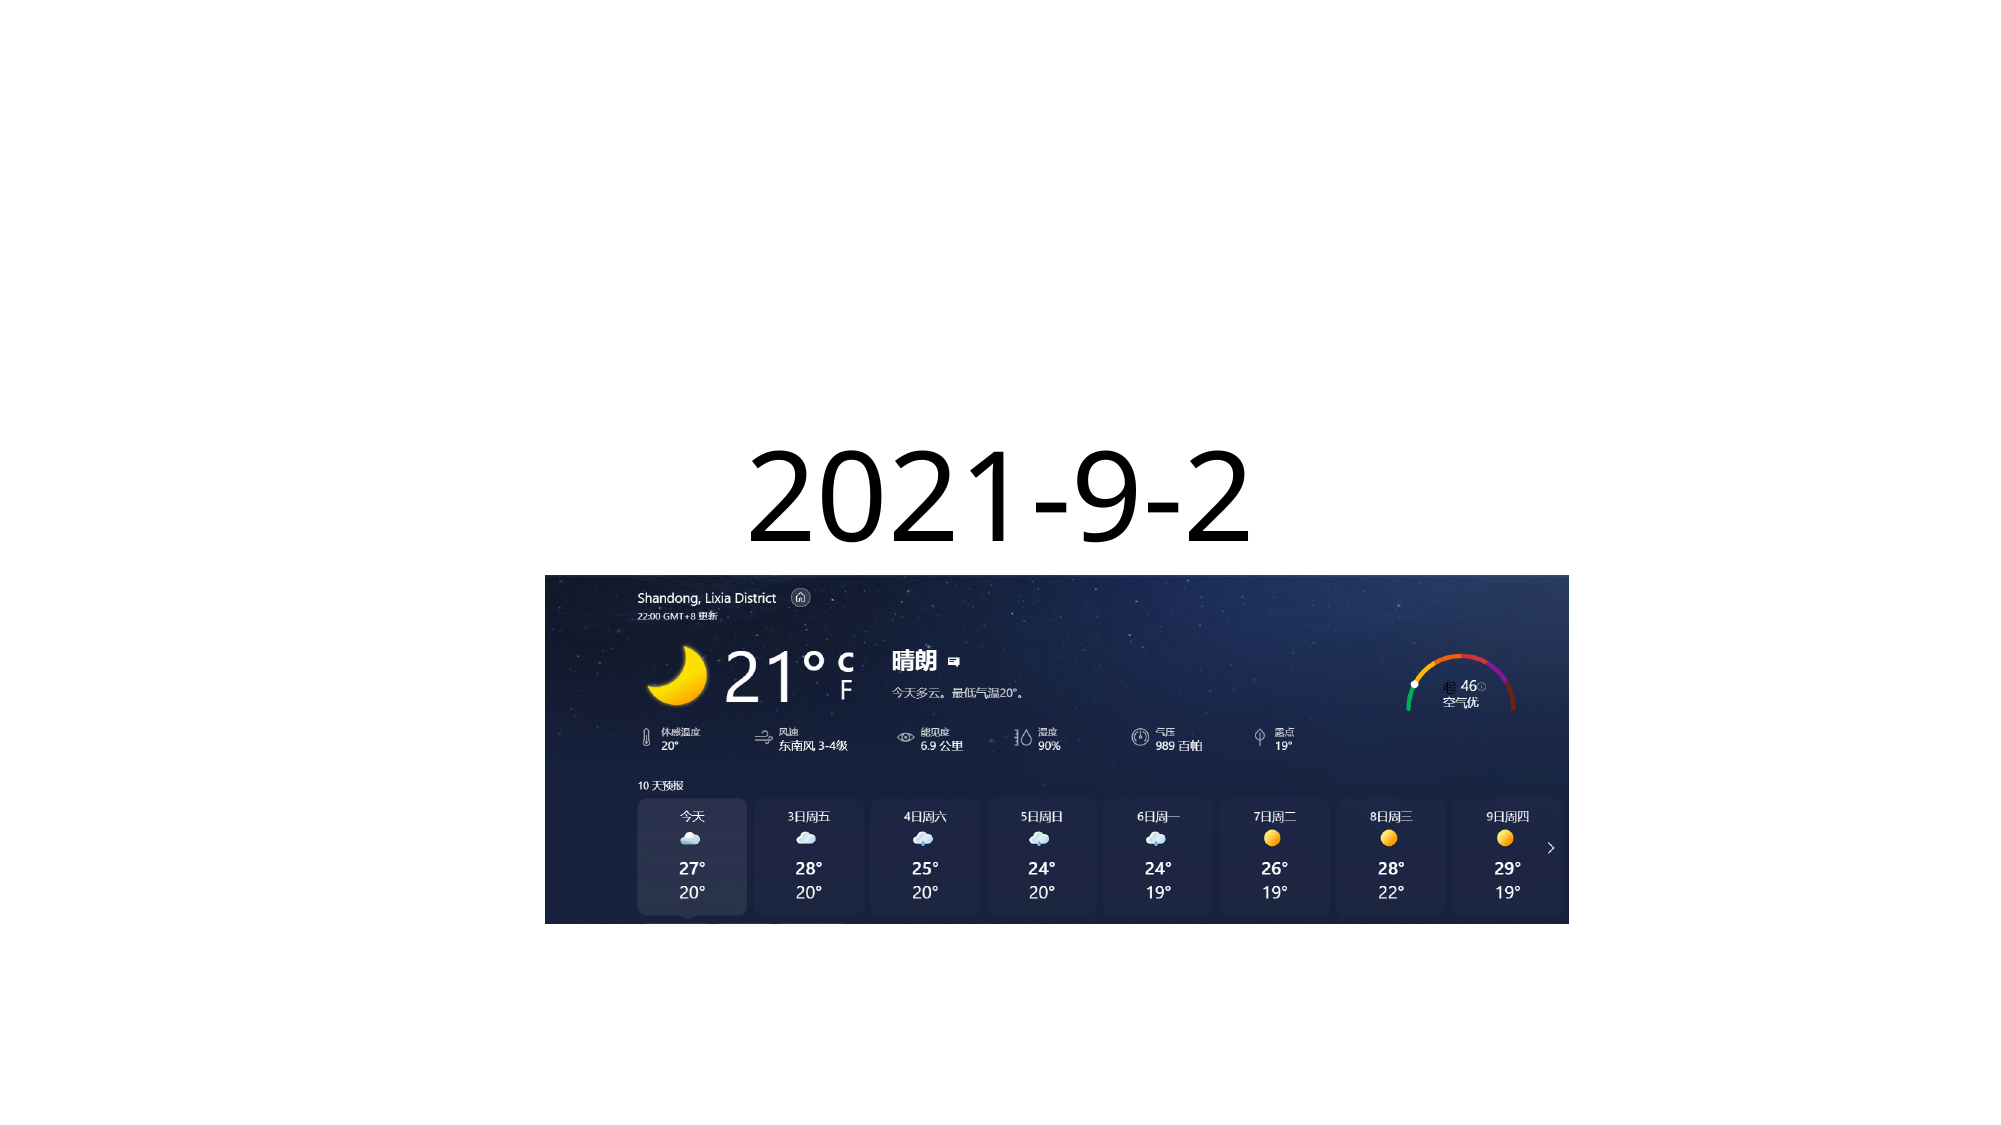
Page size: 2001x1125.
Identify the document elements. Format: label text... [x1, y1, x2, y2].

picture [545, 575, 1569, 924]
title 2021-9-2 [249, 184, 1750, 576]
